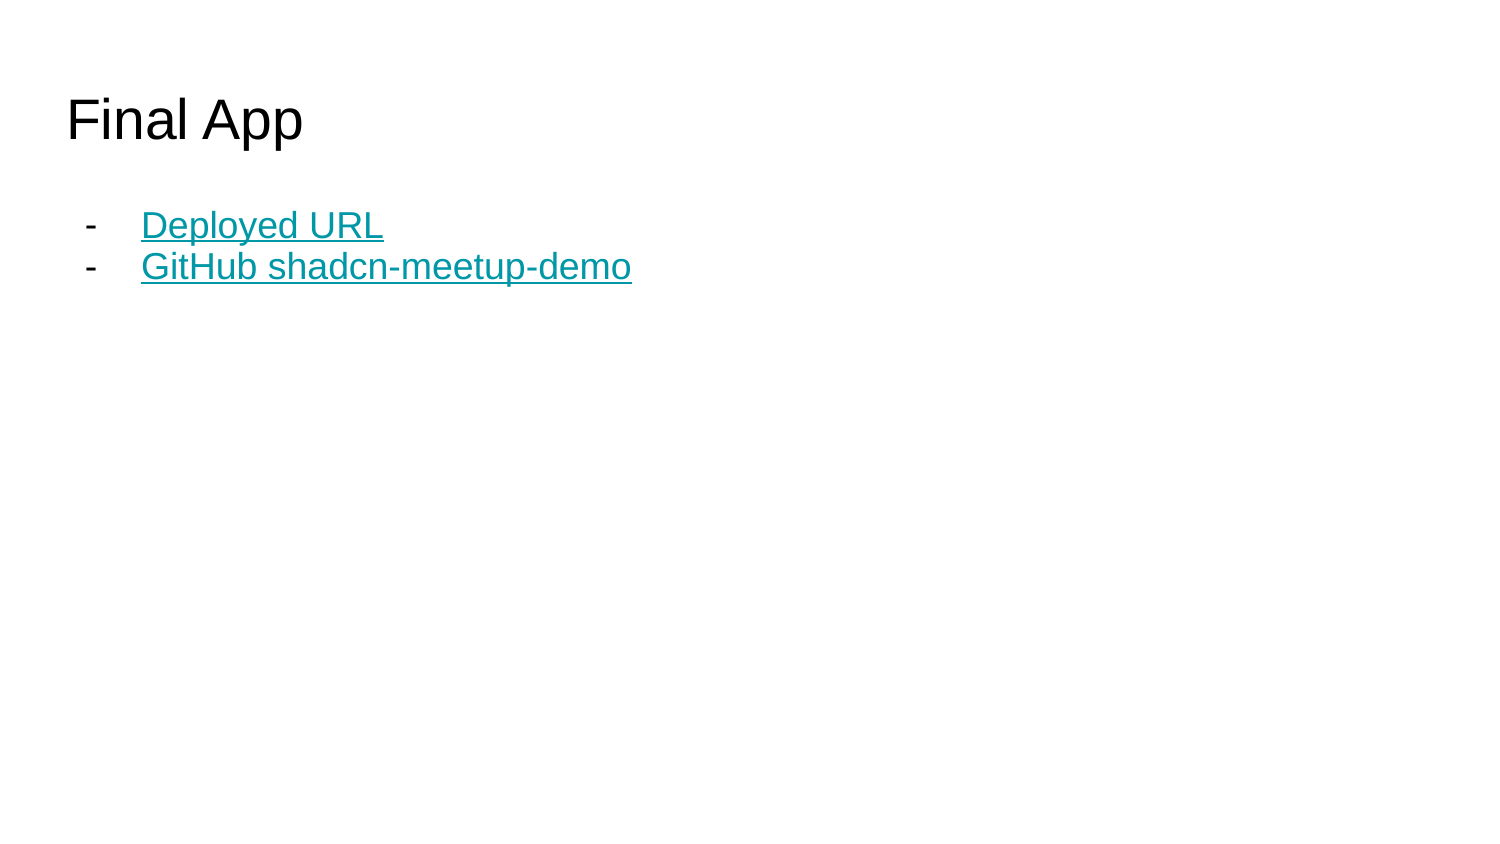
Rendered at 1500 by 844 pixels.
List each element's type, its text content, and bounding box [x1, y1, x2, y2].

title Final App [51, 72, 1449, 167]
list Deployed URL GitHub shadcn-meetup-demo [51, 189, 1449, 750]
